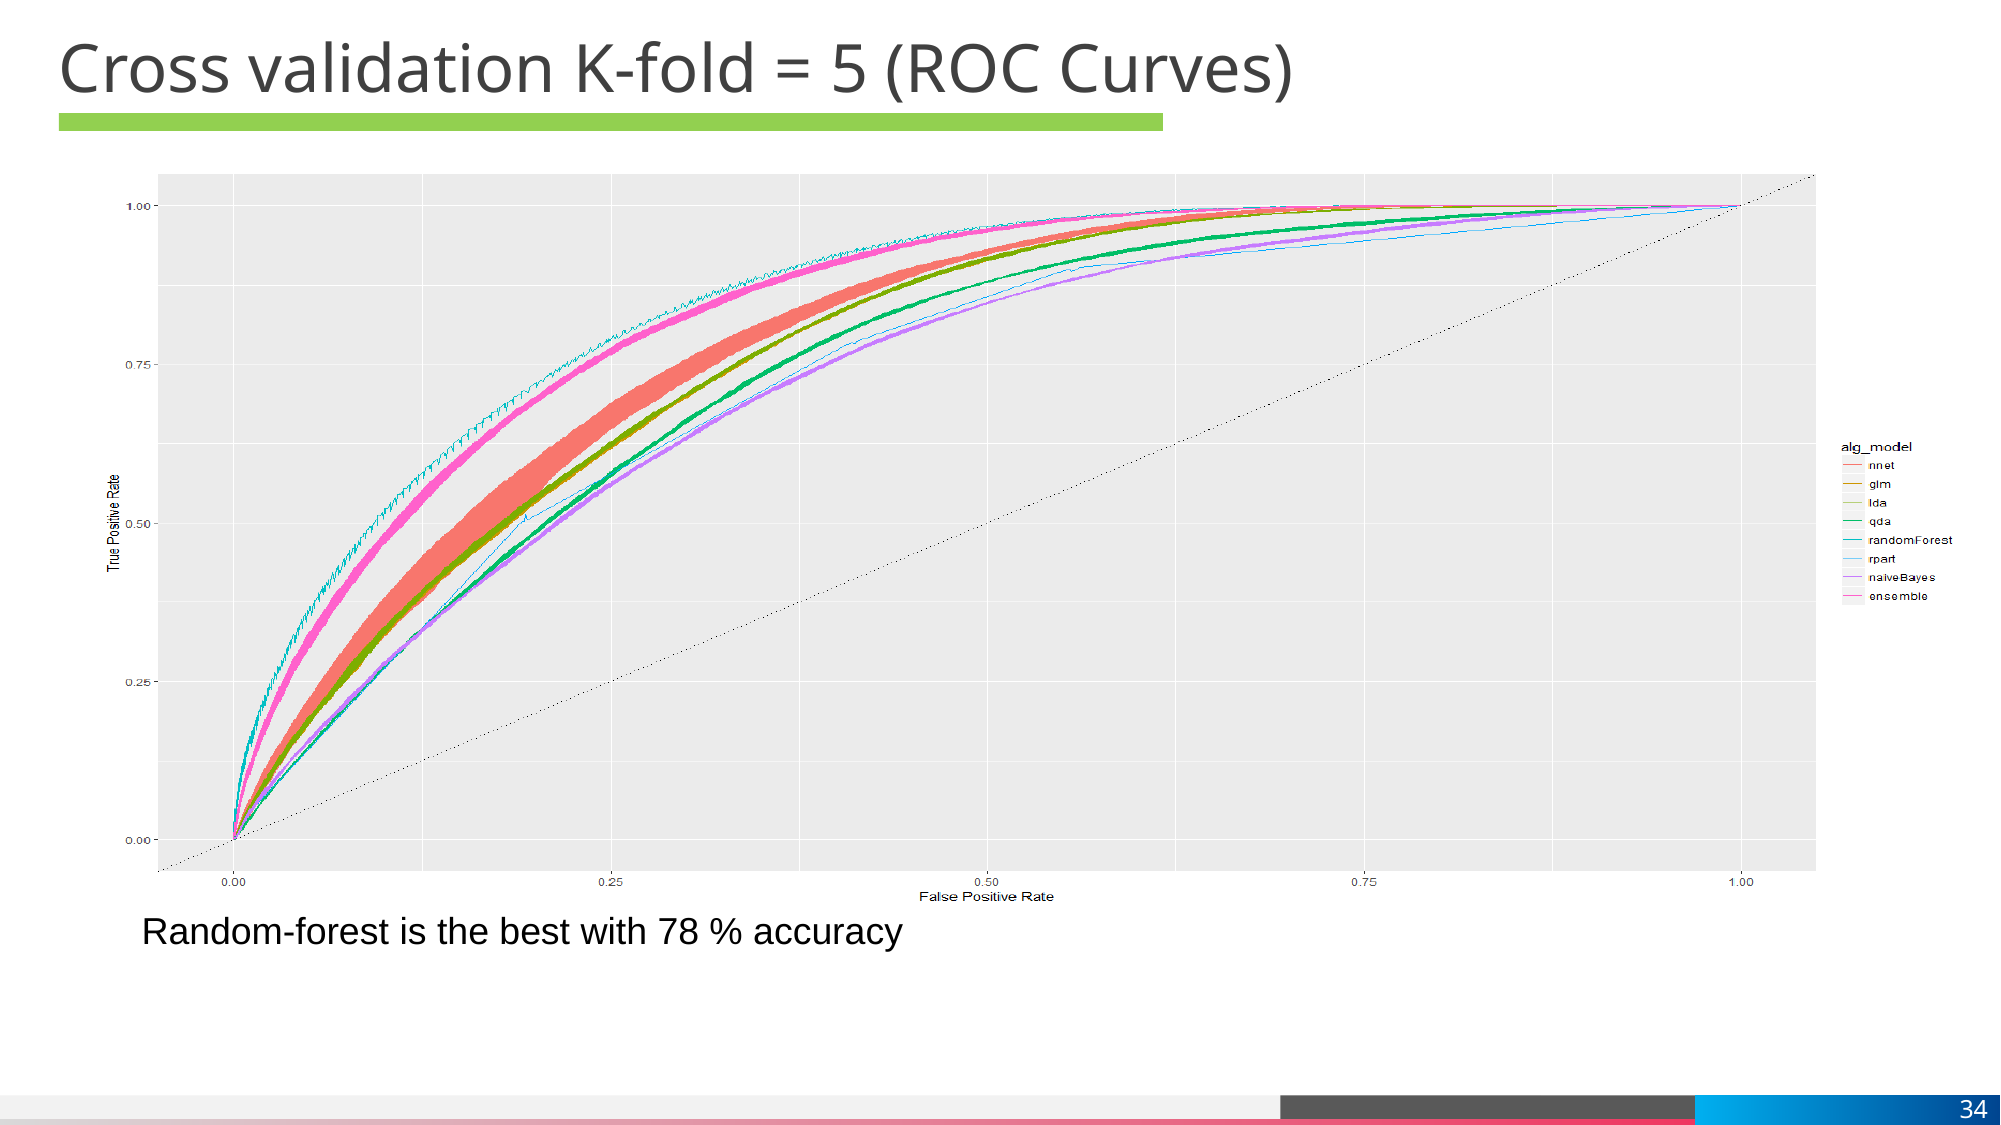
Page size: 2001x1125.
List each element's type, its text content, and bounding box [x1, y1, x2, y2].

text_box Random-forest is the best with 78 % accuracy [126, 912, 1312, 960]
title Cross validation K-fold = 5 (ROC Curves) [58, 34, 1941, 124]
slide_number 34 [1695, 1095, 2000, 1125]
picture [101, 170, 1959, 912]
text_box [58, 112, 1164, 132]
